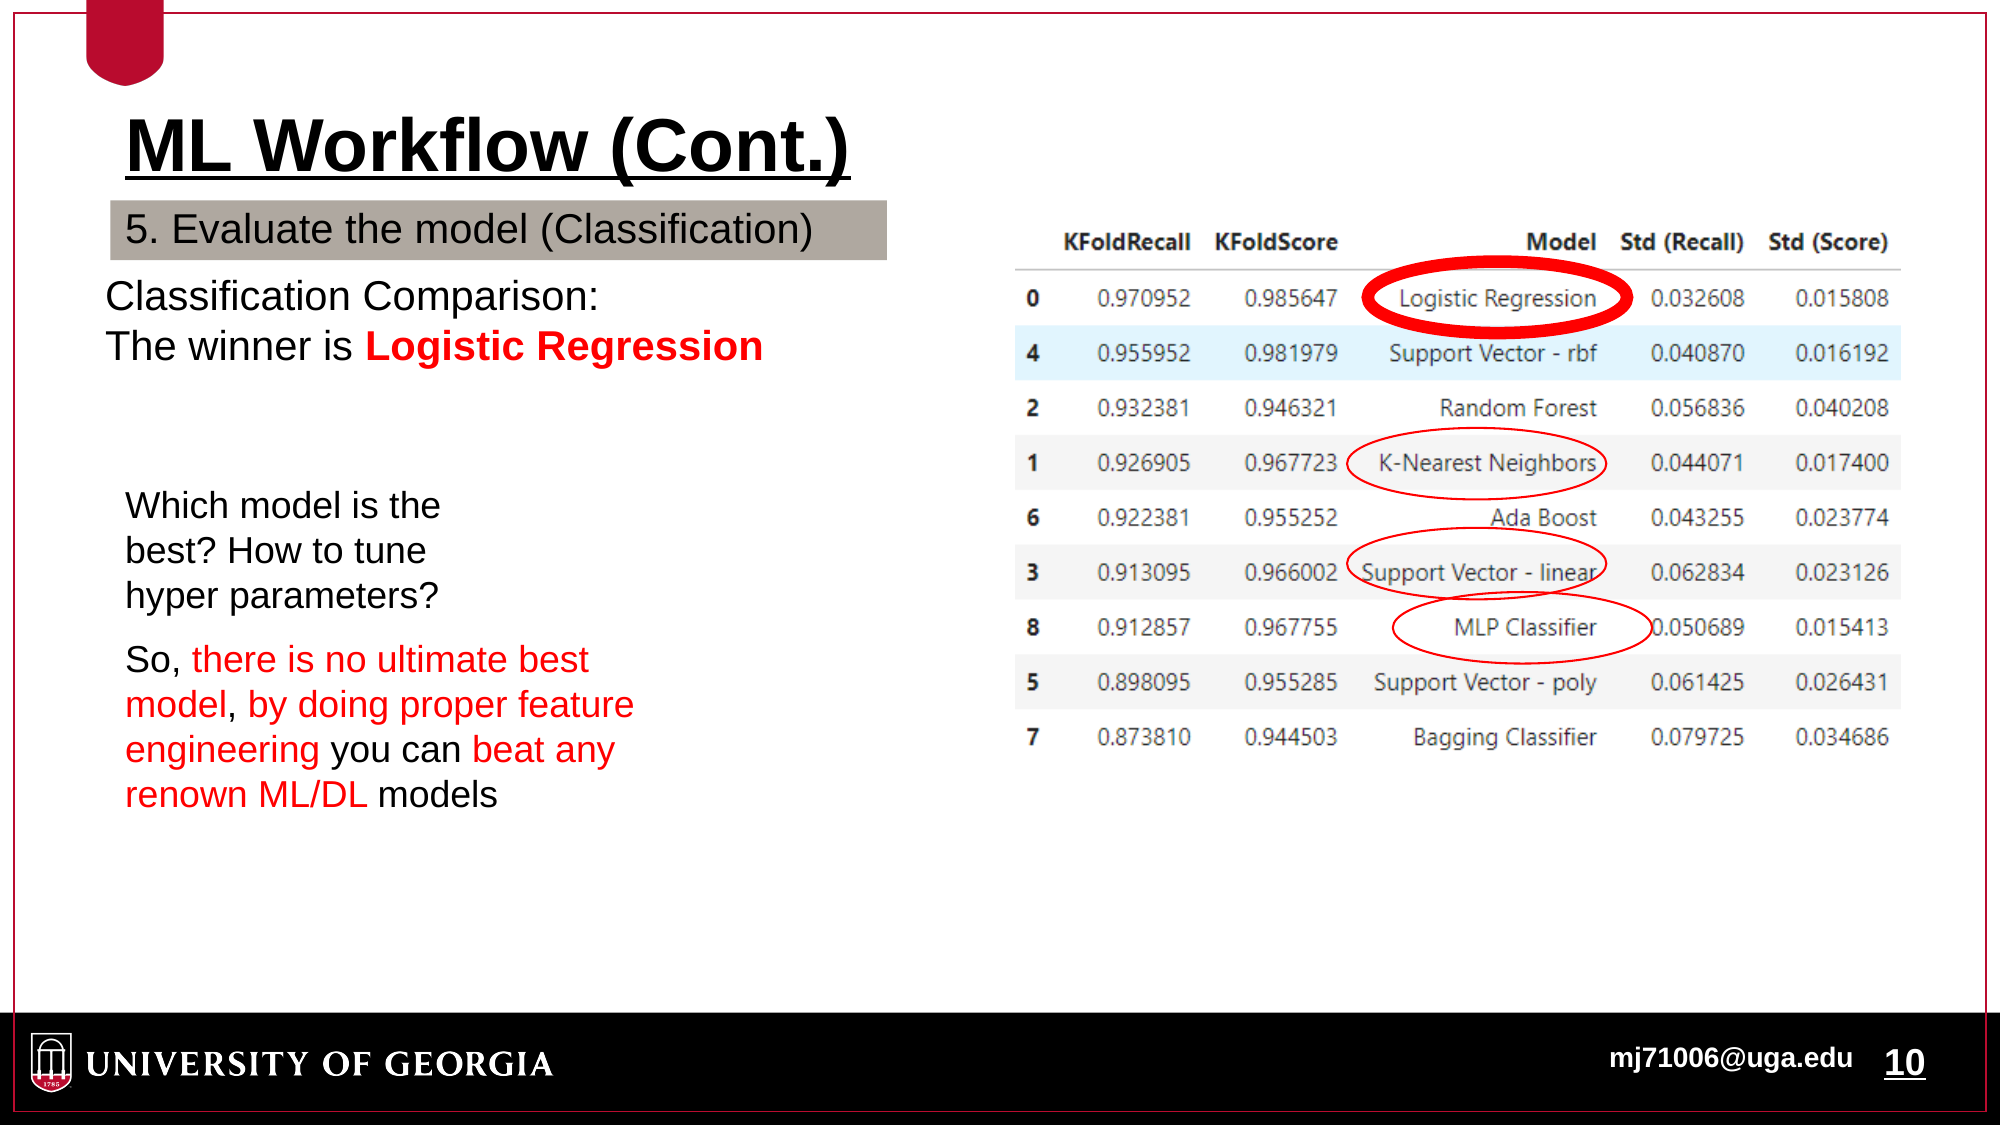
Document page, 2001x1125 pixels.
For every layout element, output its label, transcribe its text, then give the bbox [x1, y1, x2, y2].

text_box 5. Evaluate the model (Classification) [110, 200, 887, 261]
list Classification Comparison: The winner is Logistic Regression [90, 261, 789, 407]
picture [1015, 230, 1901, 769]
list mj71006@uga.edu [1125, 1035, 1869, 1081]
picture [15, 975, 582, 1111]
text_box Which model is the best? How to tune hyper parameters? [110, 473, 523, 624]
text_box So, there is no ultimate best model, by doing proper feature engineering you can beat any renown ML/DL models [110, 627, 693, 823]
picture [0, 975, 582, 1125]
list ML Workflow (Cont.) [110, 89, 1901, 201]
